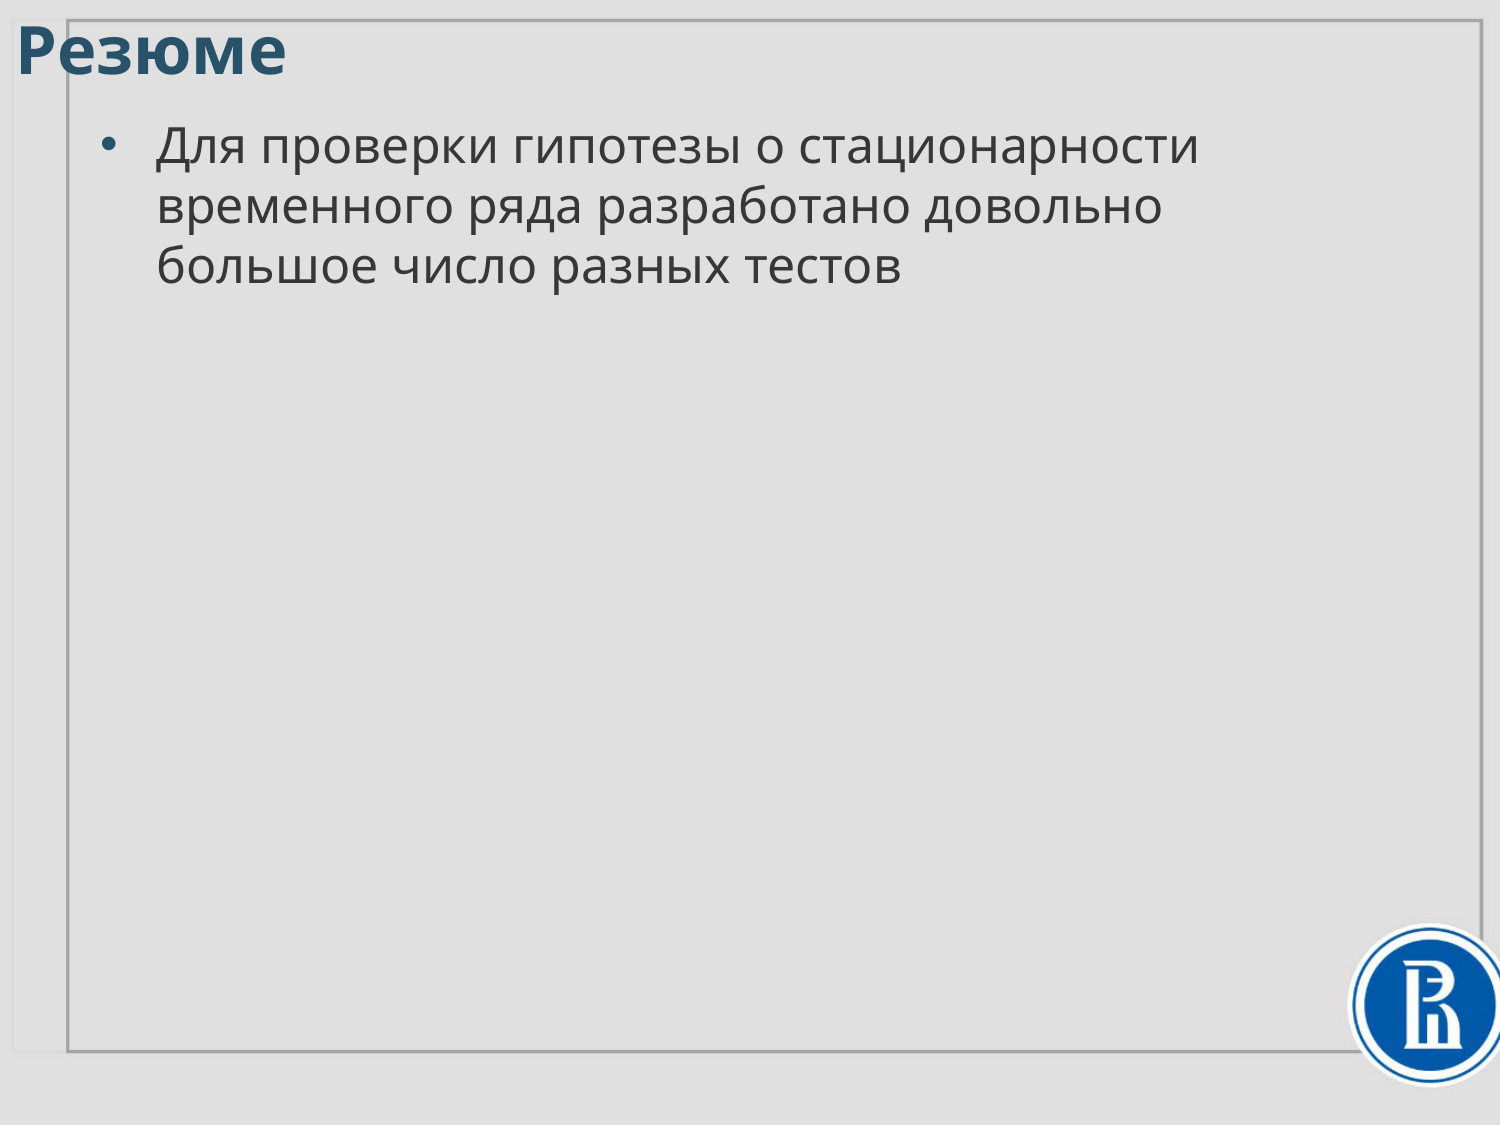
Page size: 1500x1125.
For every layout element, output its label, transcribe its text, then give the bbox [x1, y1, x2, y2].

text_box Для проверки гипотезы о стационарности временного ряда разработано довольно большое число разных тестов [100, 113, 1400, 976]
text_box Резюме [0, 0, 1500, 96]
picture [0, 96, 1500, 1125]
